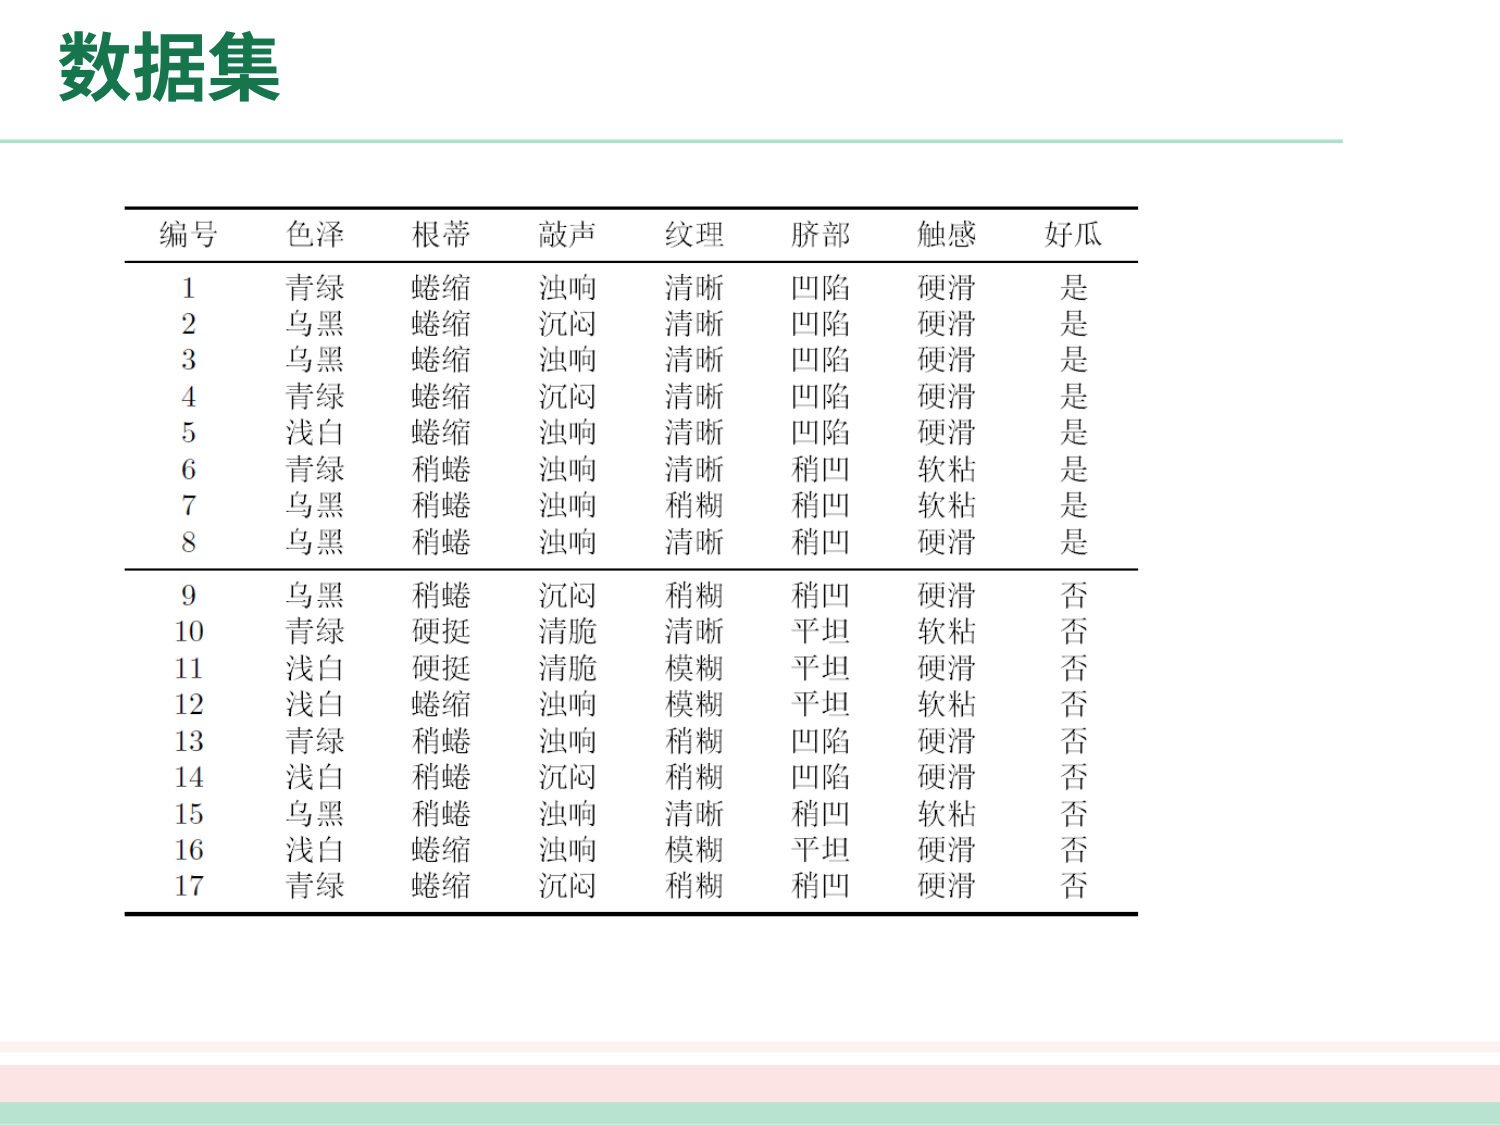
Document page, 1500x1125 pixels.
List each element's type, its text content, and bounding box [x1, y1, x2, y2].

picture [0, 0, 1500, 1125]
title 数据集 [42, 7, 1337, 135]
